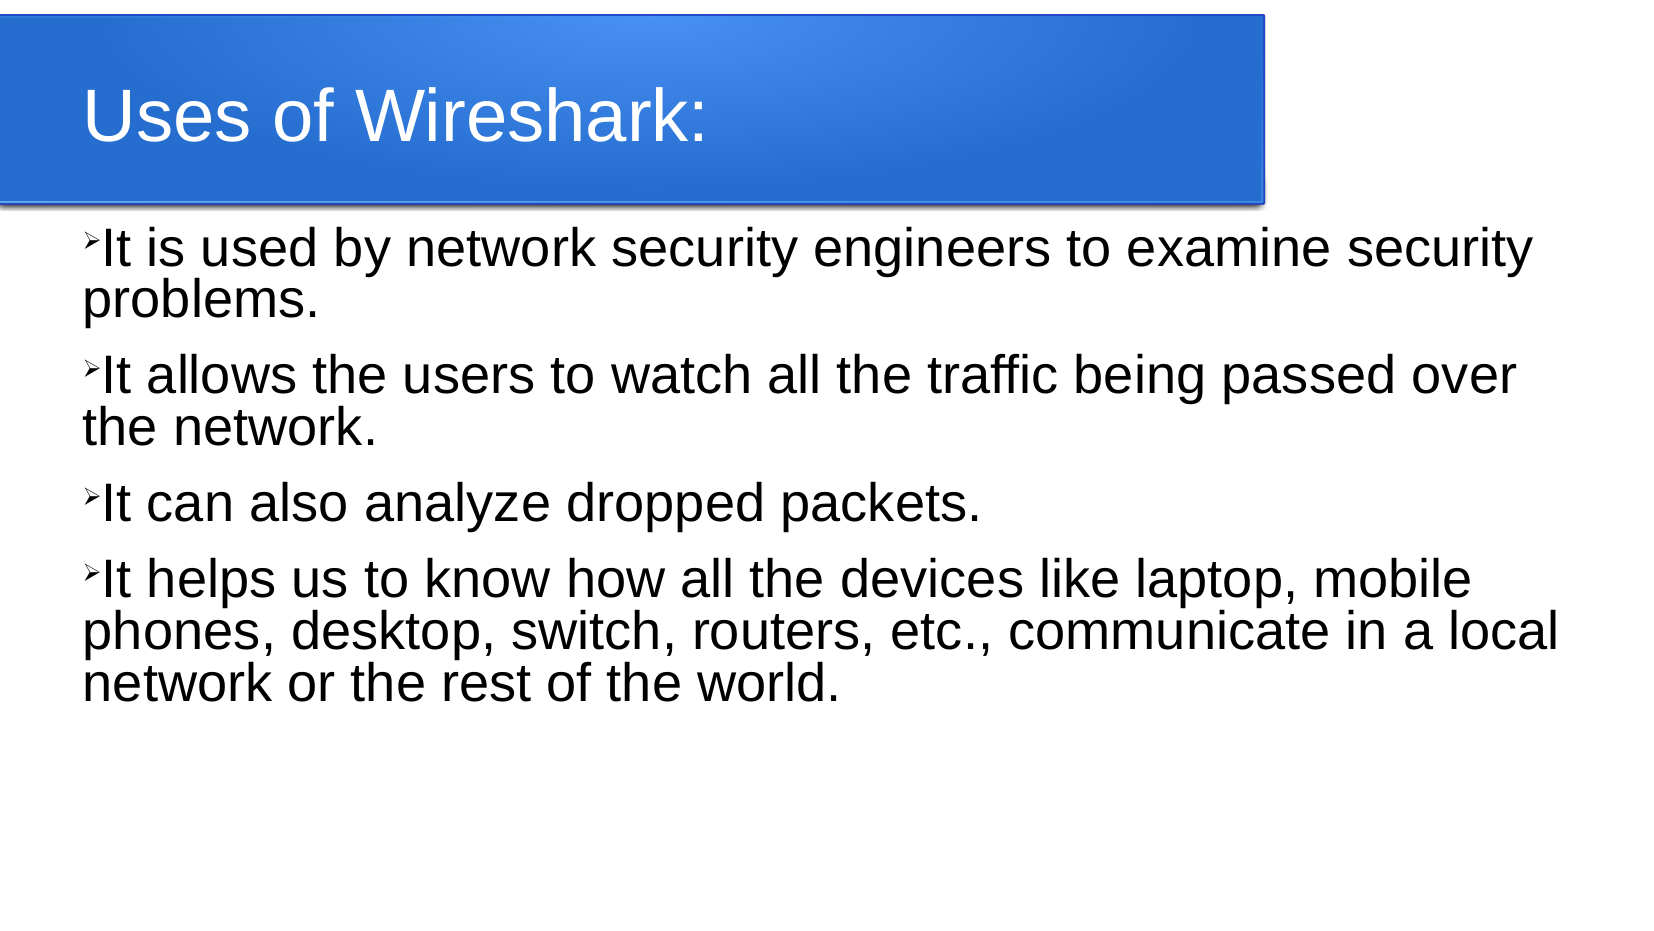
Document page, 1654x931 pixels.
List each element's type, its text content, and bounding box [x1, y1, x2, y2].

picture [0, 13, 1269, 211]
title Uses of Wireshark: [82, 34, 1235, 190]
list It is used by network security engineers to examine security problems. It allows the users to watch all the traffic being passed over the network. It can also analyze dropped packets. It helps us to know how all the devices like laptop, mobile phones, desktop, switch, routers, etc., communicate in a local network or the rest of the world. [82, 224, 1571, 764]
